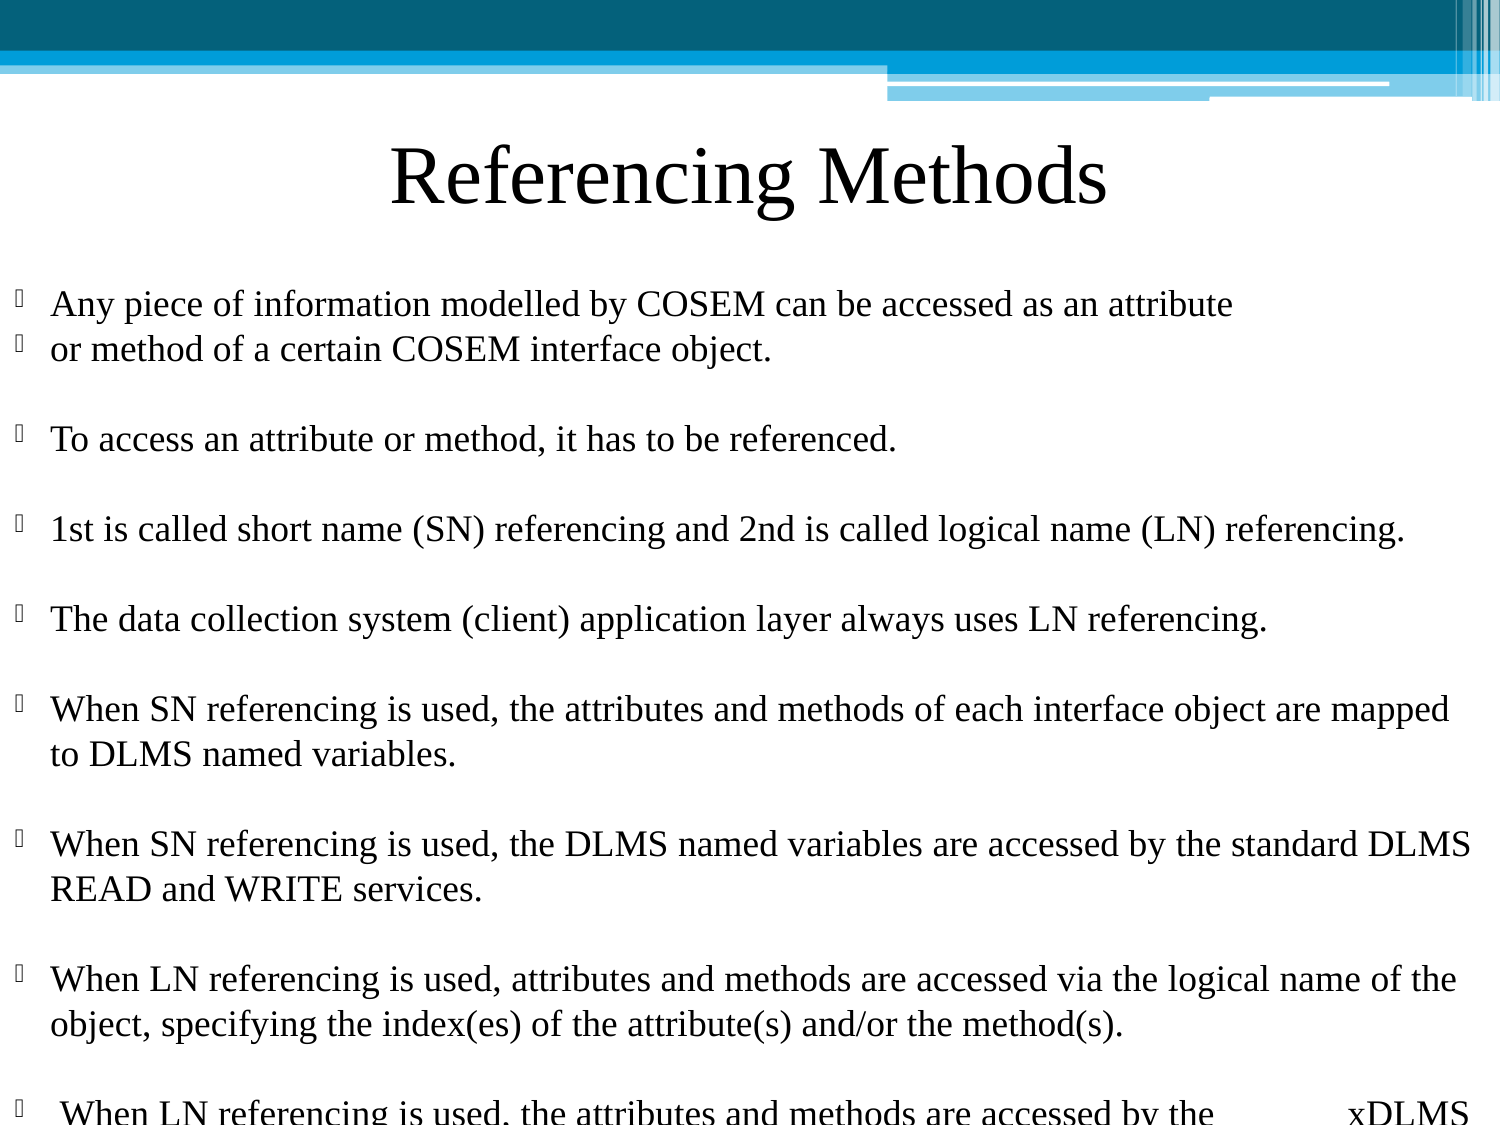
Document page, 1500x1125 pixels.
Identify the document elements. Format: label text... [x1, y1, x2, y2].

text_box Any piece of information modelled by COSEM can be accessed as an attribute or method of a certain COSEM interface object. To access an attribute or method, it has to be referenced. 1st is called short name (SN) referencing and 2nd is called logical name (LN) referencing. The data collection system (client) application layer always uses LN referencing. When SN referencing is used, the attributes and methods of each interface object are mapped to DLMS named variables. When SN referencing is used, the DLMS named variables are accessed by the standard DLMS READ and WRITE services. When LN referencing is used, attributes and methods are accessed via the logical name of the object, specifying the index(es) of the attribute(s) and/or the method(s). When LN referencing is used, the attributes and methods are accessed by the xDLMS GET/SET and ACTION services. [0, 271, 1496, 1125]
text_box Referencing Methods [0, 82, 1500, 258]
